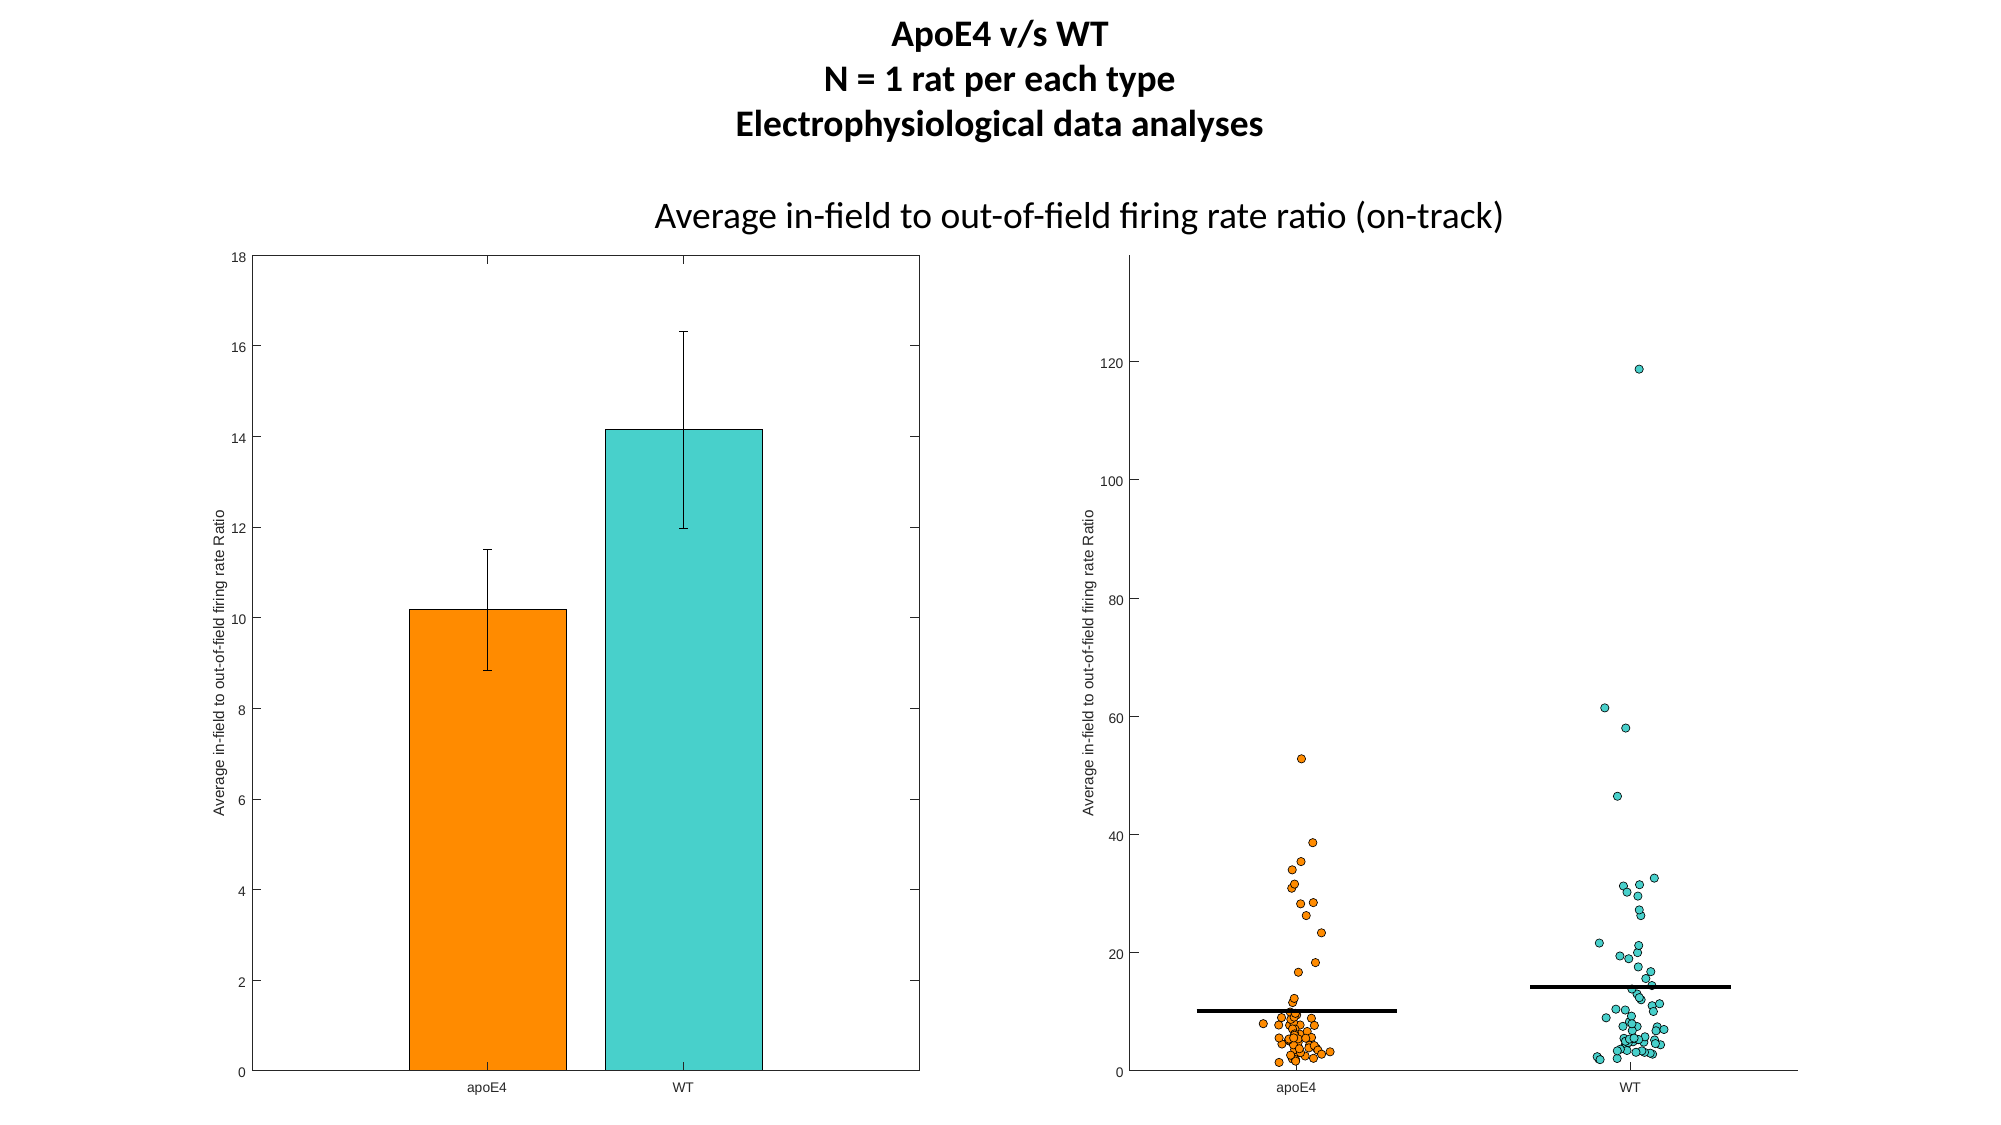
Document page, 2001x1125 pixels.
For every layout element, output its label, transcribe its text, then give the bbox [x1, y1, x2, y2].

text_box ApoE4 v/s WT N = 1 rat per each type Electrophysiological data analyses [720, 1, 1280, 152]
picture [201, 244, 1798, 1099]
text_box Average in-field to out-of-field firing rate ratio (on-track) [639, 183, 1520, 244]
